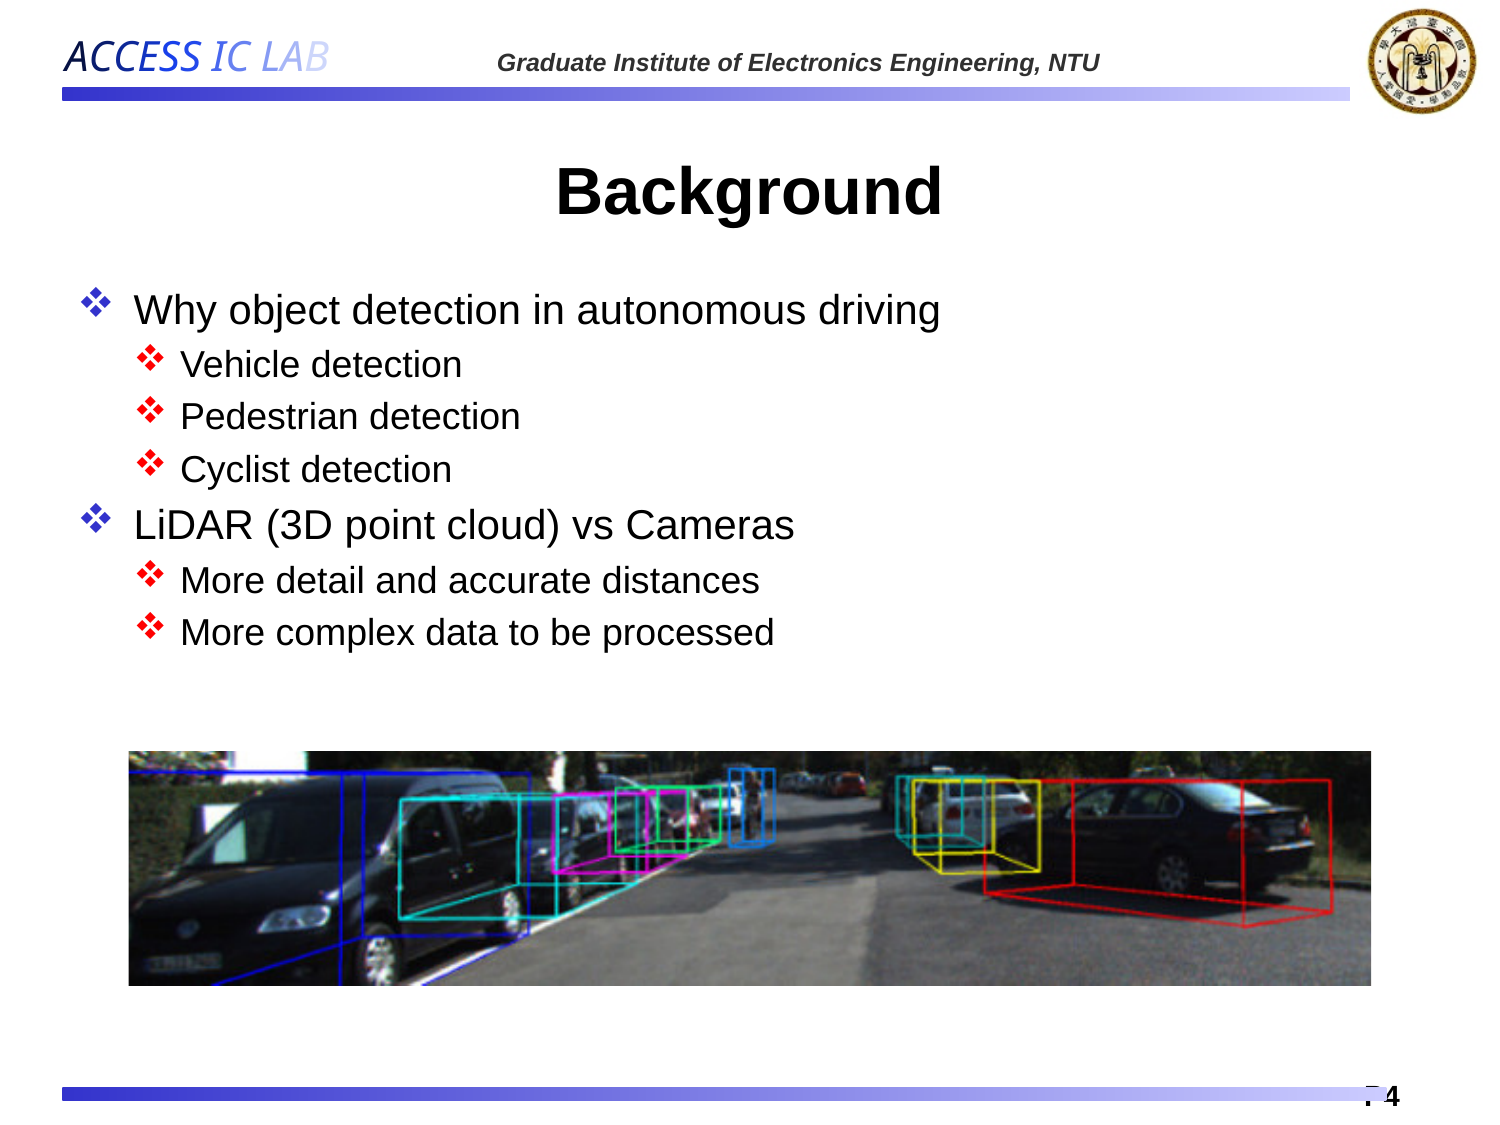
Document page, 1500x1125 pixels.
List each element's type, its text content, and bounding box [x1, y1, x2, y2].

list Why object detection in autonomous driving Vehicle detection Pedestrian detection Cyclist detection LiDAR (3D point cloud) vs Cameras More detail and accurate distances More complex data to be processed [62, 275, 1438, 1063]
picture [128, 751, 1372, 986]
title Background [62, 124, 1438, 251]
picture [1359, 0, 1488, 125]
